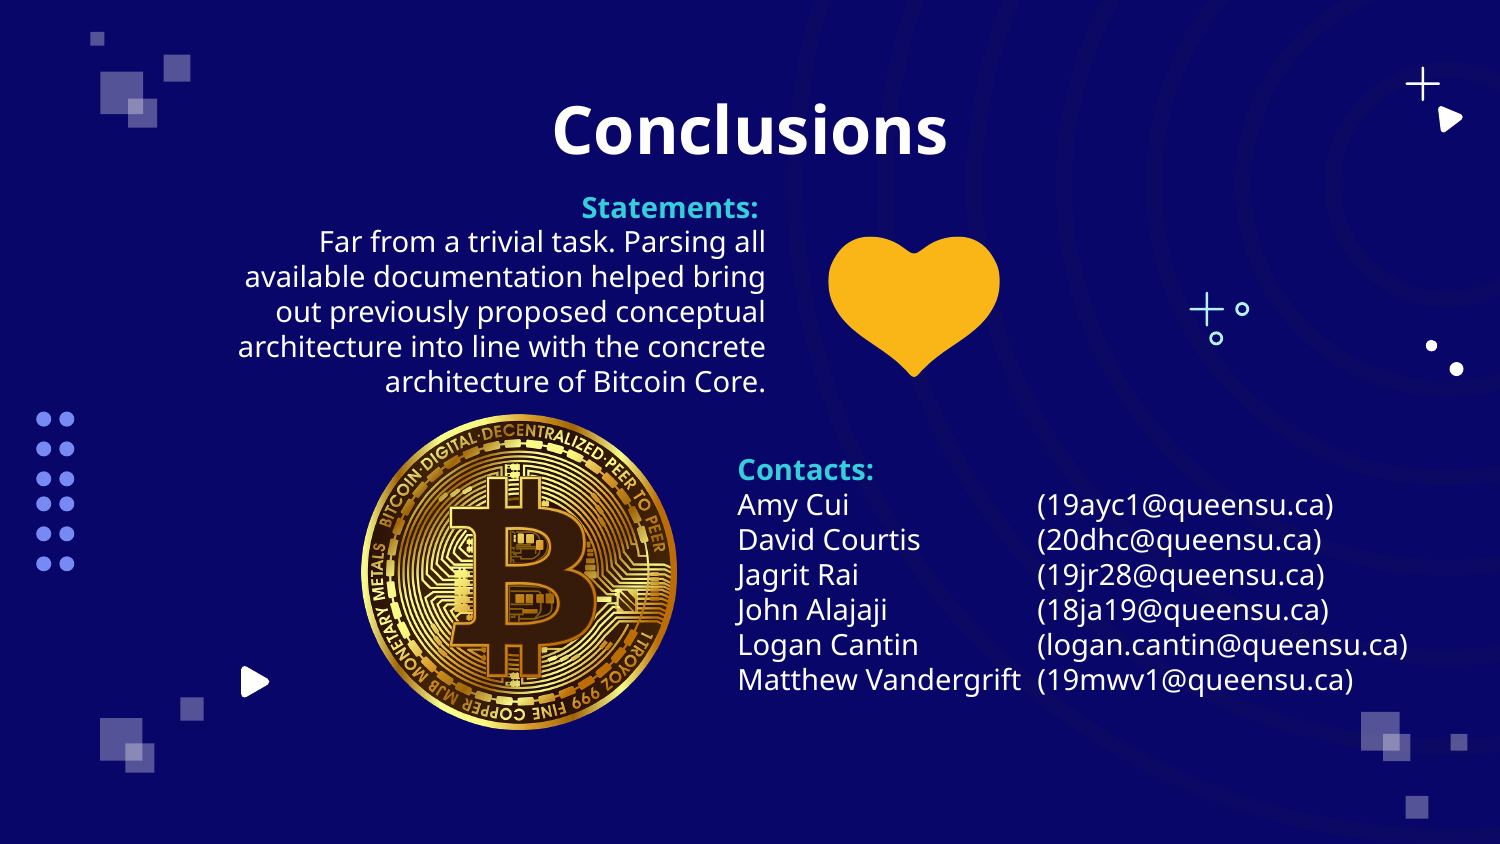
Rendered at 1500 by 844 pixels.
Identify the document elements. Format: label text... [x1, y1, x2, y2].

subtitle Statements: Far from a trivial task. Parsing all available documentation helped bring out previously proposed conceptual architecture into line with the concrete architecture of Bitcoin Core. [213, 173, 782, 564]
subtitle Contacts: Amy Cui (19ayc1@queensu.ca) David Courtis (20dhc@queensu.ca) Jagrit Rai (19jr28@queensu.ca) John Alajaji (18ja19@queensu.ca) Logan Cantin (logan.cantin@queensu.ca) Matthew Vandergrift (19mwv1@queensu.ca) [722, 436, 1438, 827]
picture [361, 414, 678, 731]
picture [826, 214, 1001, 389]
title Conclusions [118, 88, 1382, 167]
